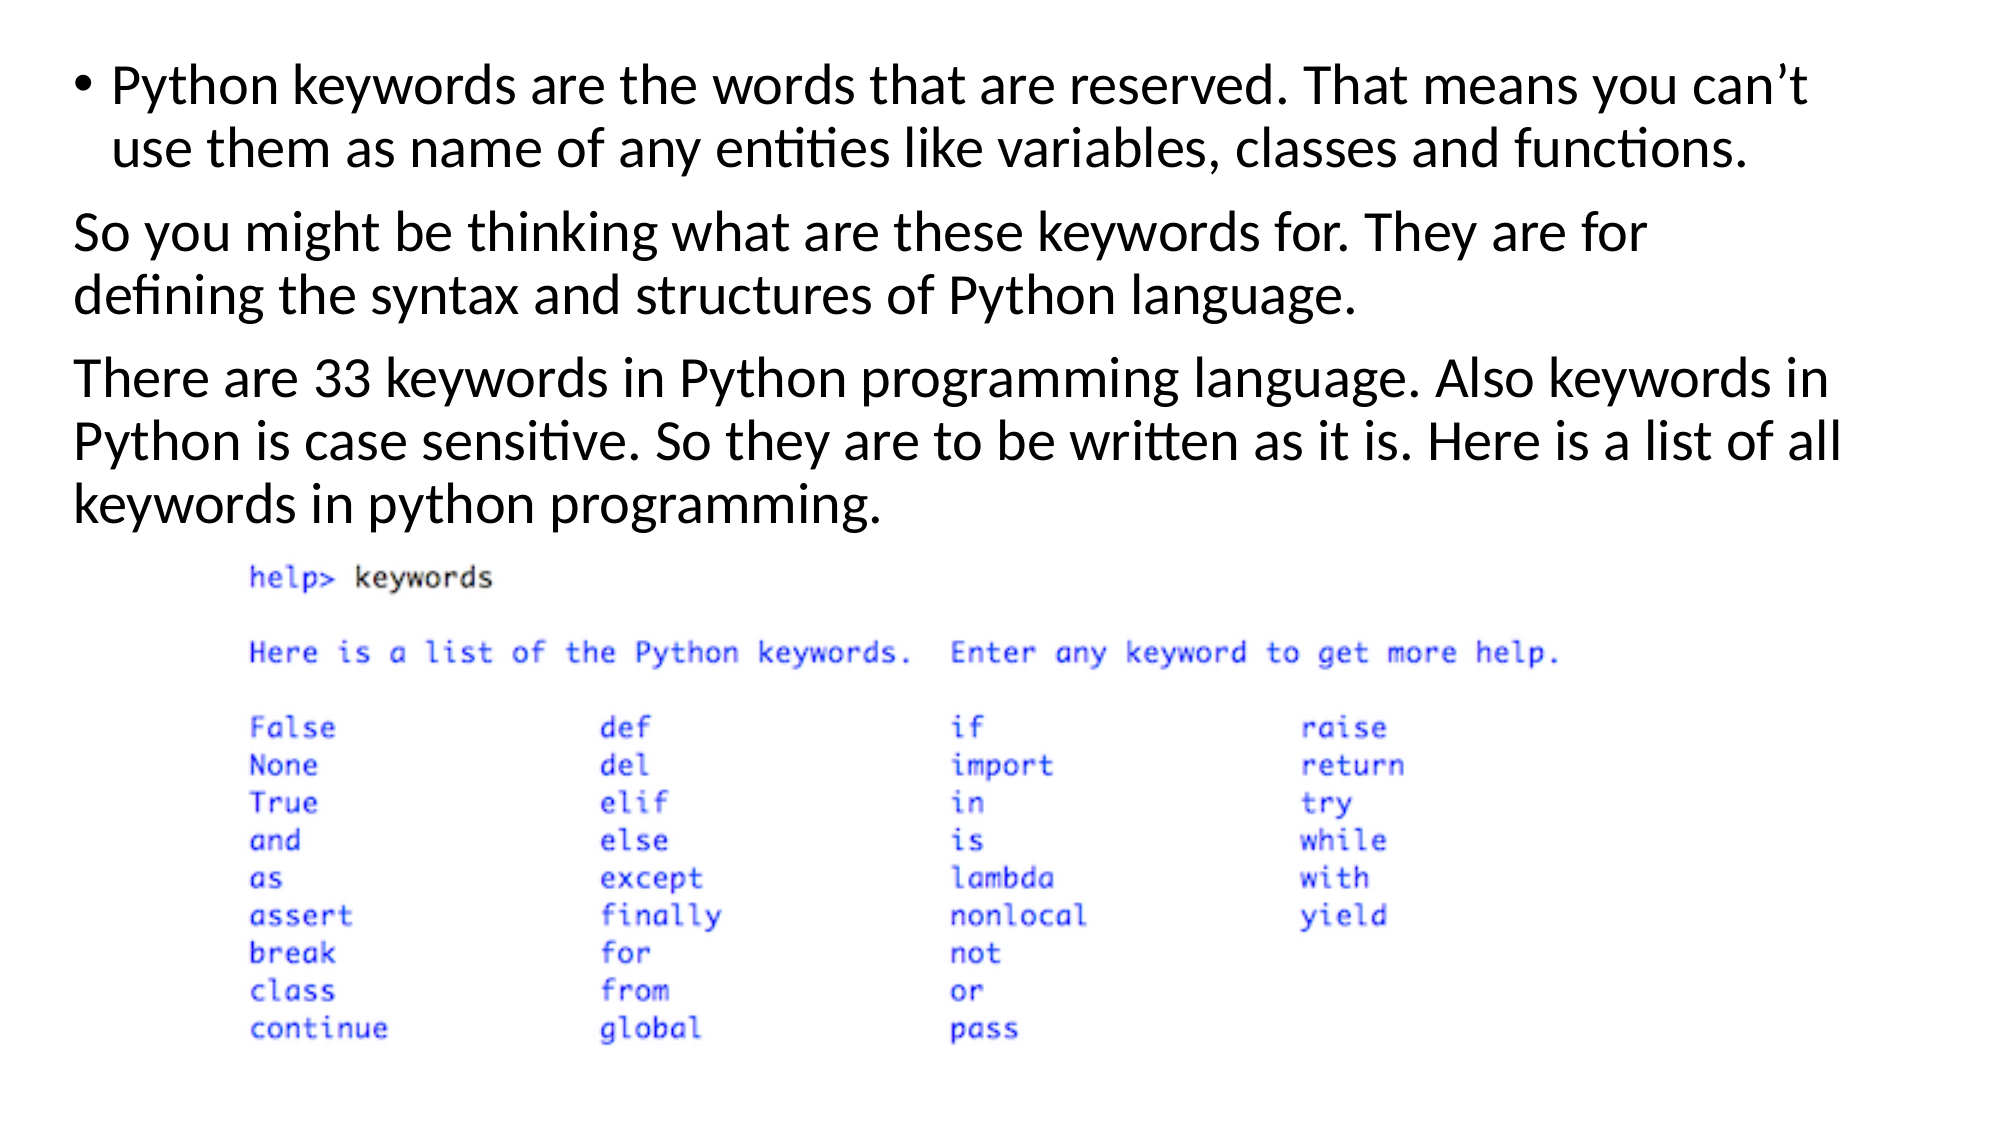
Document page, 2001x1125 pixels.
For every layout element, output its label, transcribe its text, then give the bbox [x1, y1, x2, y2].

list Python keywords are the words that are reserved. That means you can’t use them as name of any entities like variables, classes and functions. So you might be thinking what are these keywords for. They are for defining the syntax and structures of Python language. There are 33 keywords in Python programming language. Also keywords in Python is case sensitive. So they are to be written as it is. Here is a list of all keywords in python programming. [58, 46, 1859, 1073]
picture [240, 538, 1584, 1079]
